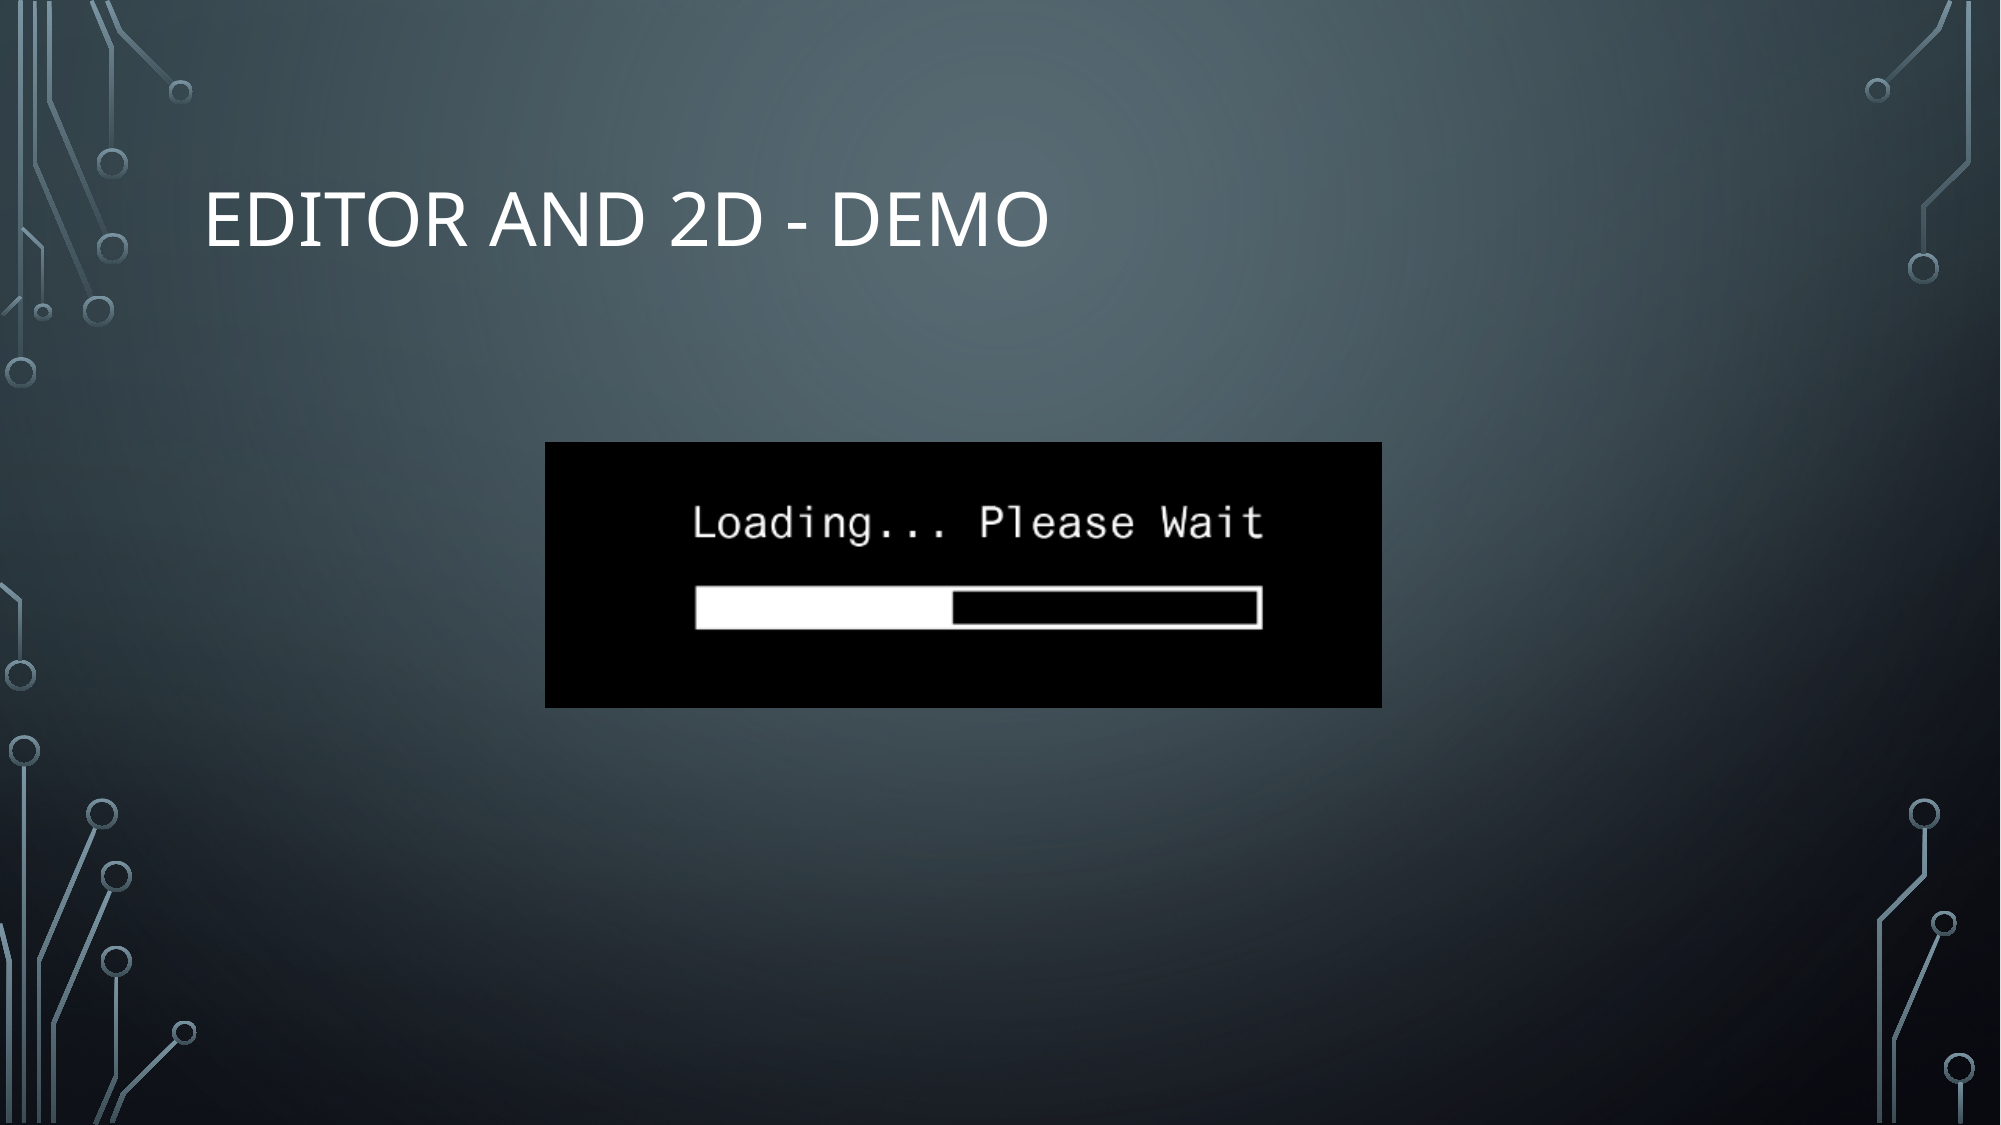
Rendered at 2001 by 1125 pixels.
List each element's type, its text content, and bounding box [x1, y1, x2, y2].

title Editor and 2D - Demo [187, 101, 1813, 344]
picture [545, 441, 1382, 709]
